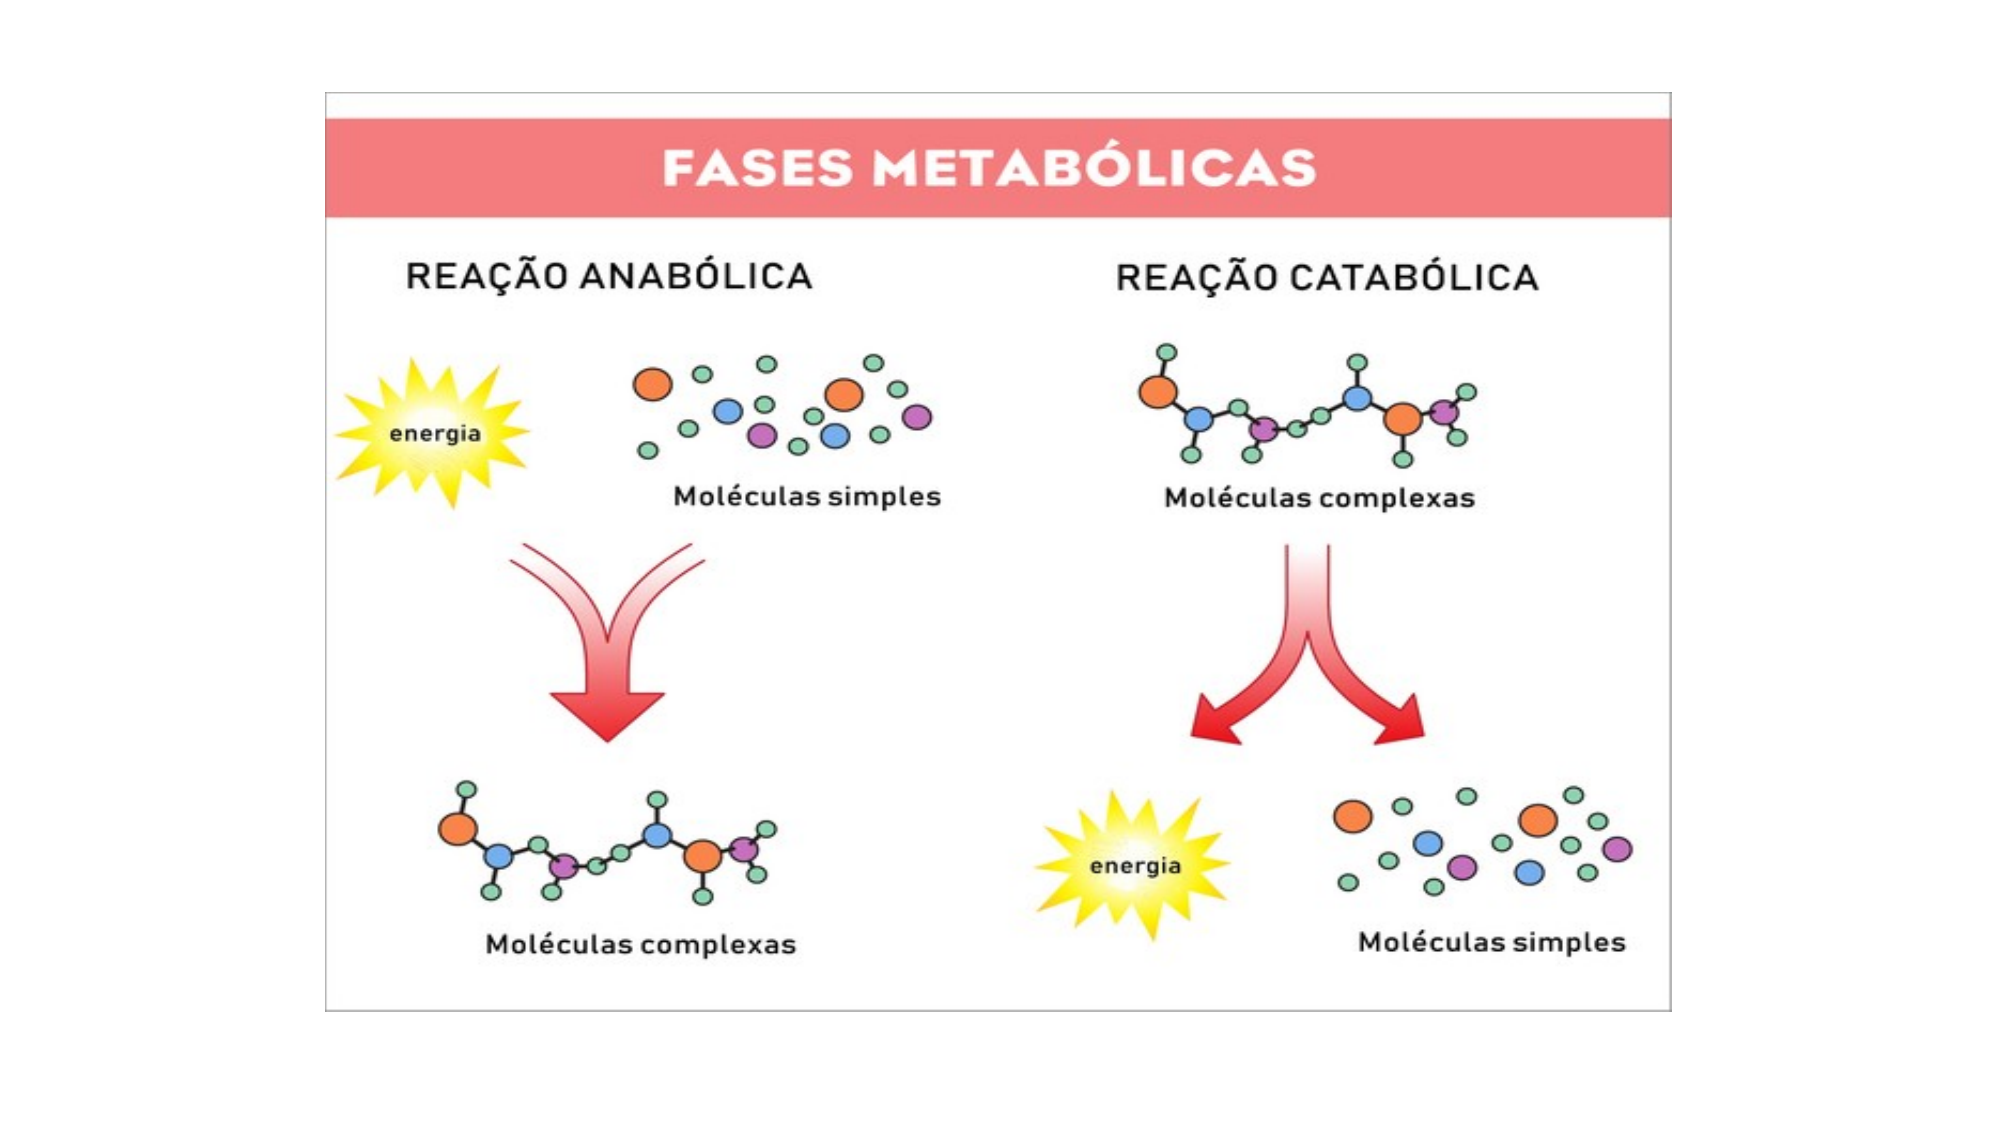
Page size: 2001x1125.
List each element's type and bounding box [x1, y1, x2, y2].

list [325, 92, 1672, 1012]
